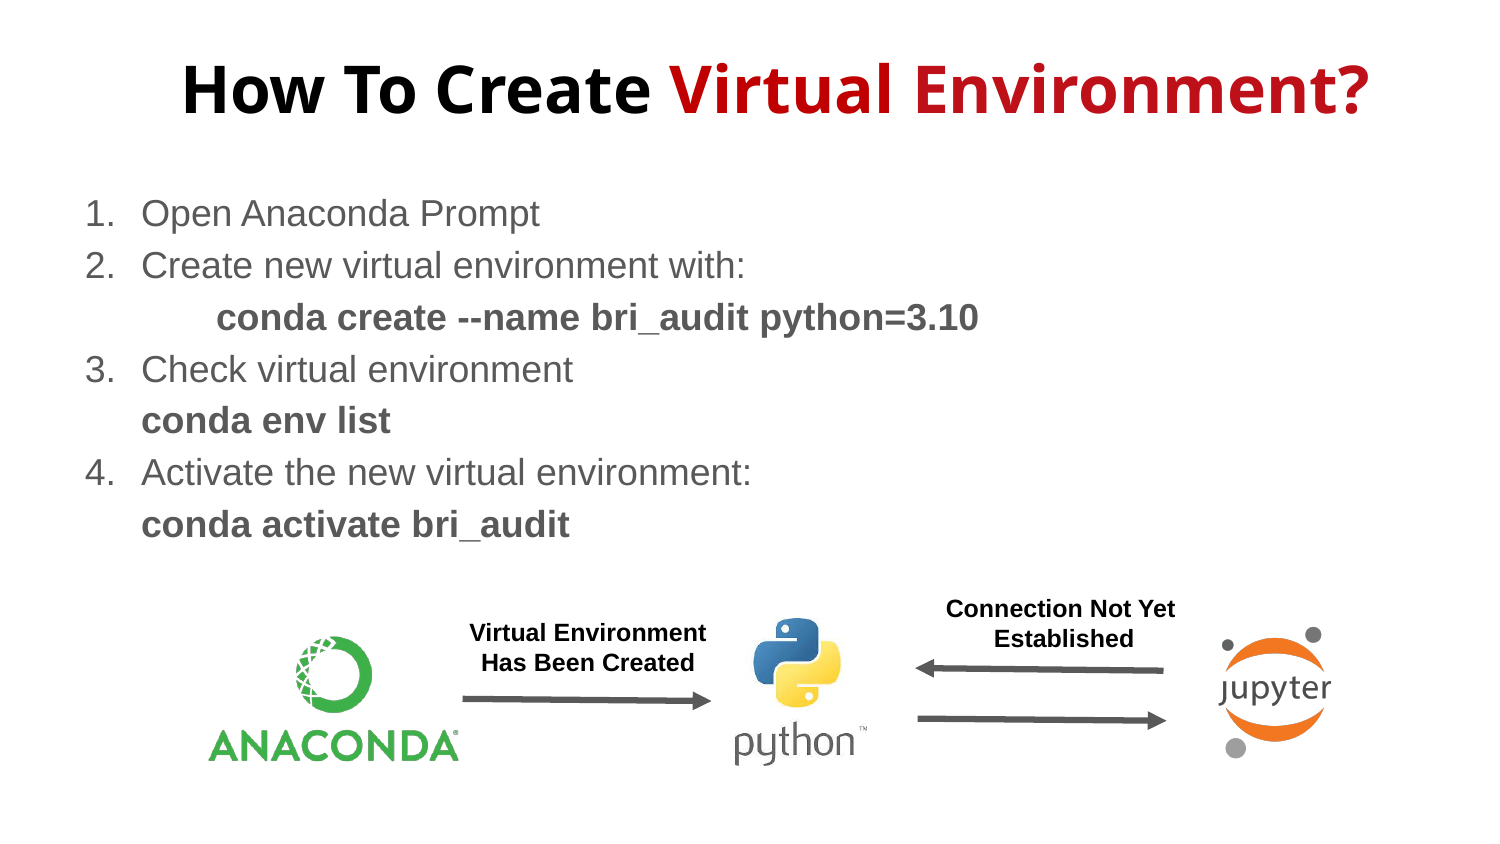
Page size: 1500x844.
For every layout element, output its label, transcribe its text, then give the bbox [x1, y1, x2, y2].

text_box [914, 667, 1164, 671]
picture [1216, 624, 1333, 760]
list Open Anaconda Prompt Create new virtual environment with: conda create --name bri_audit python=3.10 Check virtual environment conda env list Activate the new virtual environment: conda activate bri_audit [51, 167, 1449, 828]
text_box How To Create Virtual Environment? [134, 11, 1416, 164]
picture [206, 634, 463, 763]
picture [735, 618, 868, 766]
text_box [462, 698, 712, 702]
text_box Connection Not Yet Established [805, 603, 1324, 668]
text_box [917, 718, 1167, 722]
text_box Virtual Environment Has Been Created [329, 627, 730, 692]
